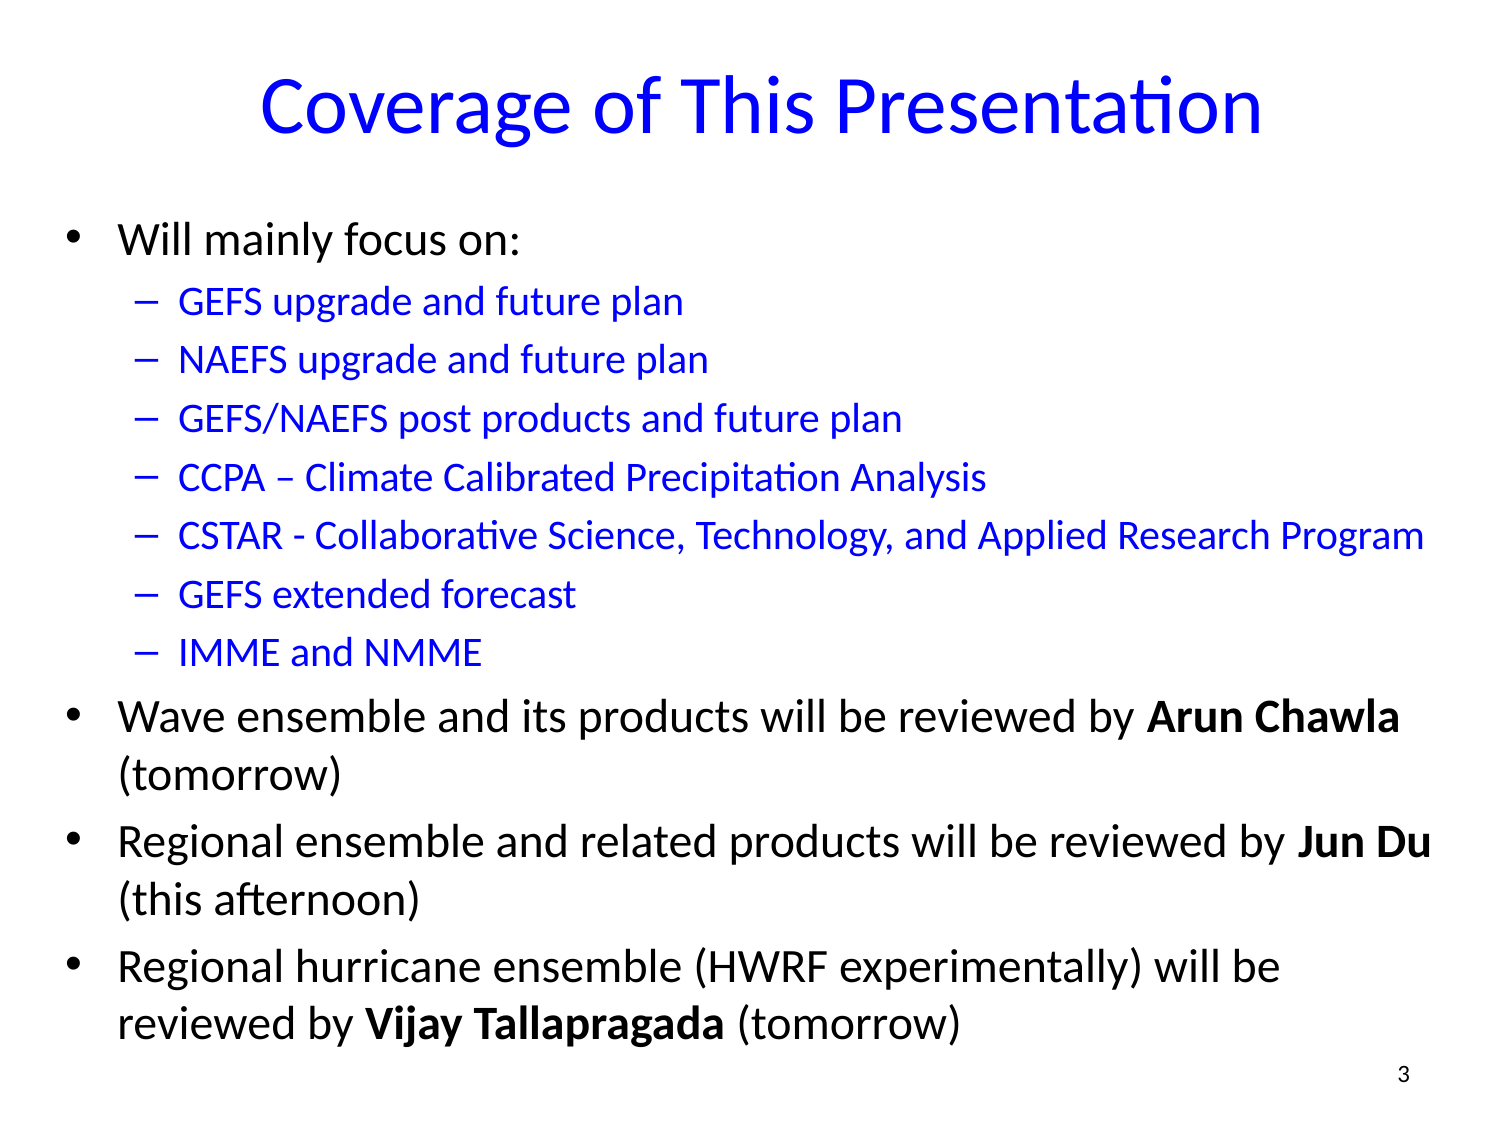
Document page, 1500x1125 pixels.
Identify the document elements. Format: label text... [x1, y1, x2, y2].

list Will mainly focus on: GEFS upgrade and future plan NAEFS upgrade and future plan GEFS/NAEFS post products and future plan CCPA – Climate Calibrated Precipitation Analysis CSTAR - Collaborative Science, Technology, and Applied Research Program GEFS extended forecast IMME and NMME Wave ensemble and its products will be reviewed by Arun Chawla (tomorrow) Regional ensemble and related products will be reviewed by Jun Du (this afternoon) Regional hurricane ensemble (HWRF experimentally) will be reviewed by Vijay Tallapragada (tomorrow) [50, 200, 1450, 1088]
slide_number 3 [1074, 1042, 1425, 1103]
title Coverage of This Presentation [87, 24, 1438, 175]
